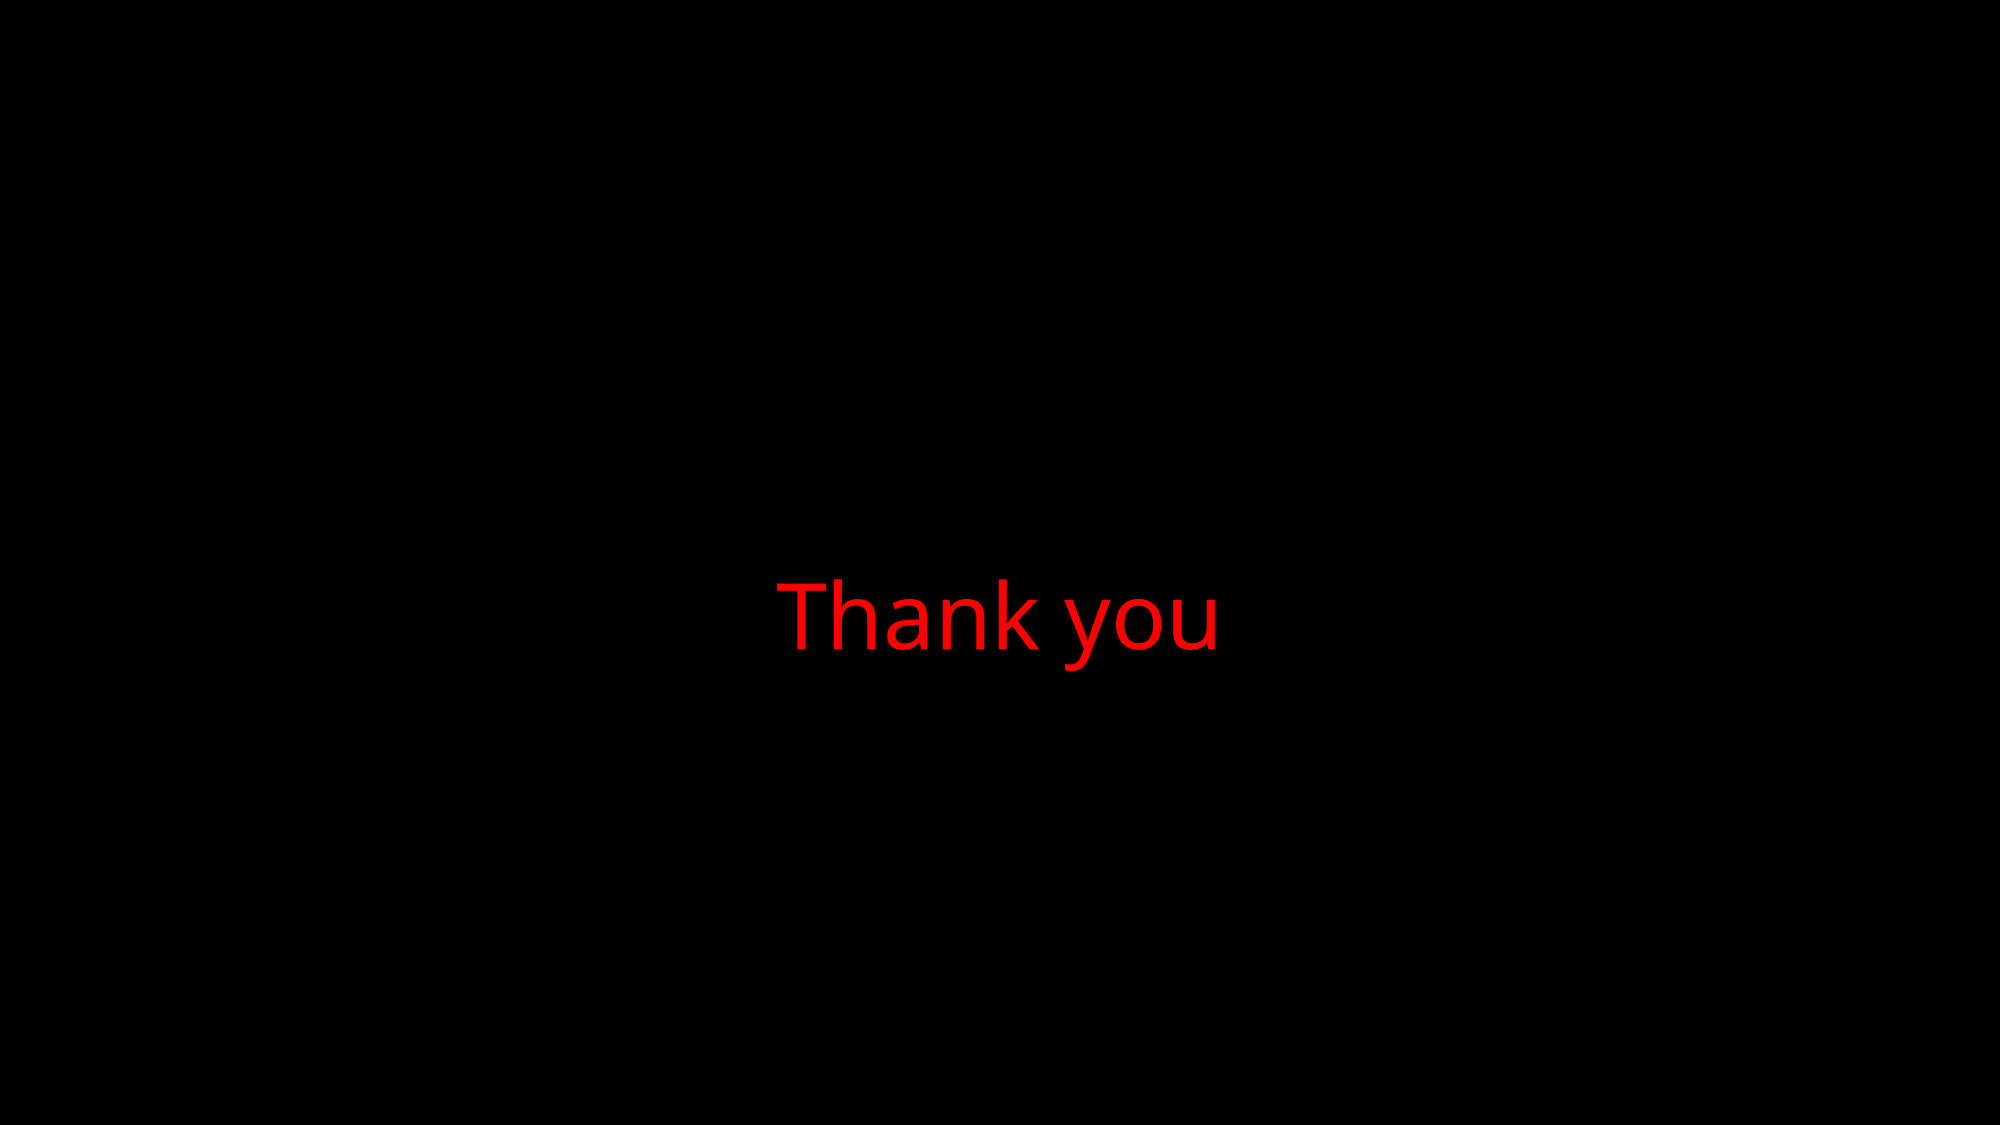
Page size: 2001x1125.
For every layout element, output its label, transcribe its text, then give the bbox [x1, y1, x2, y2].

title Thank you [249, 562, 1750, 770]
